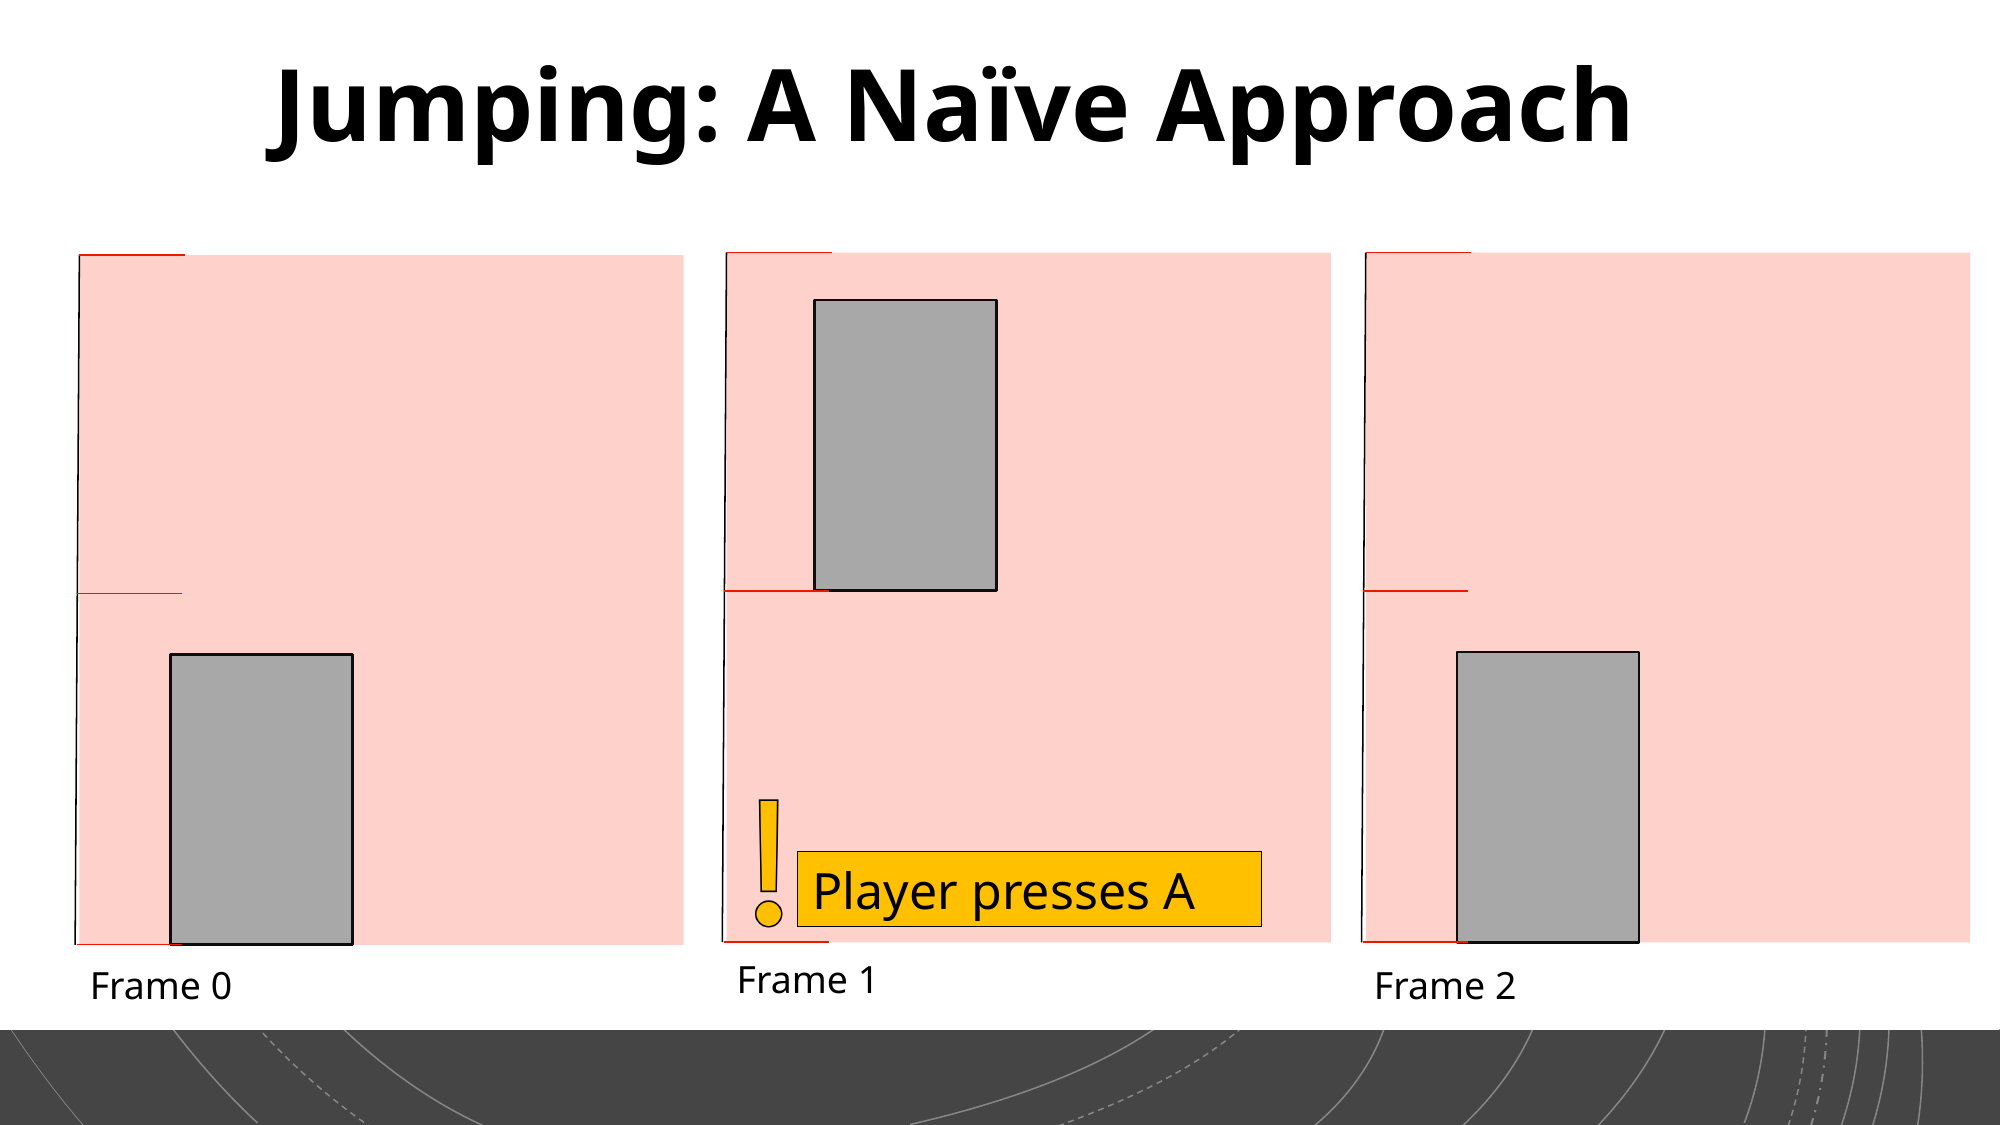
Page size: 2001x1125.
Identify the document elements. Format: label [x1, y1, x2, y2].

text_box [74, 254, 684, 946]
picture [691, 786, 846, 942]
text_box [0, 0, 2000, 1125]
text_box [1361, 252, 1971, 943]
text_box [721, 252, 1332, 943]
